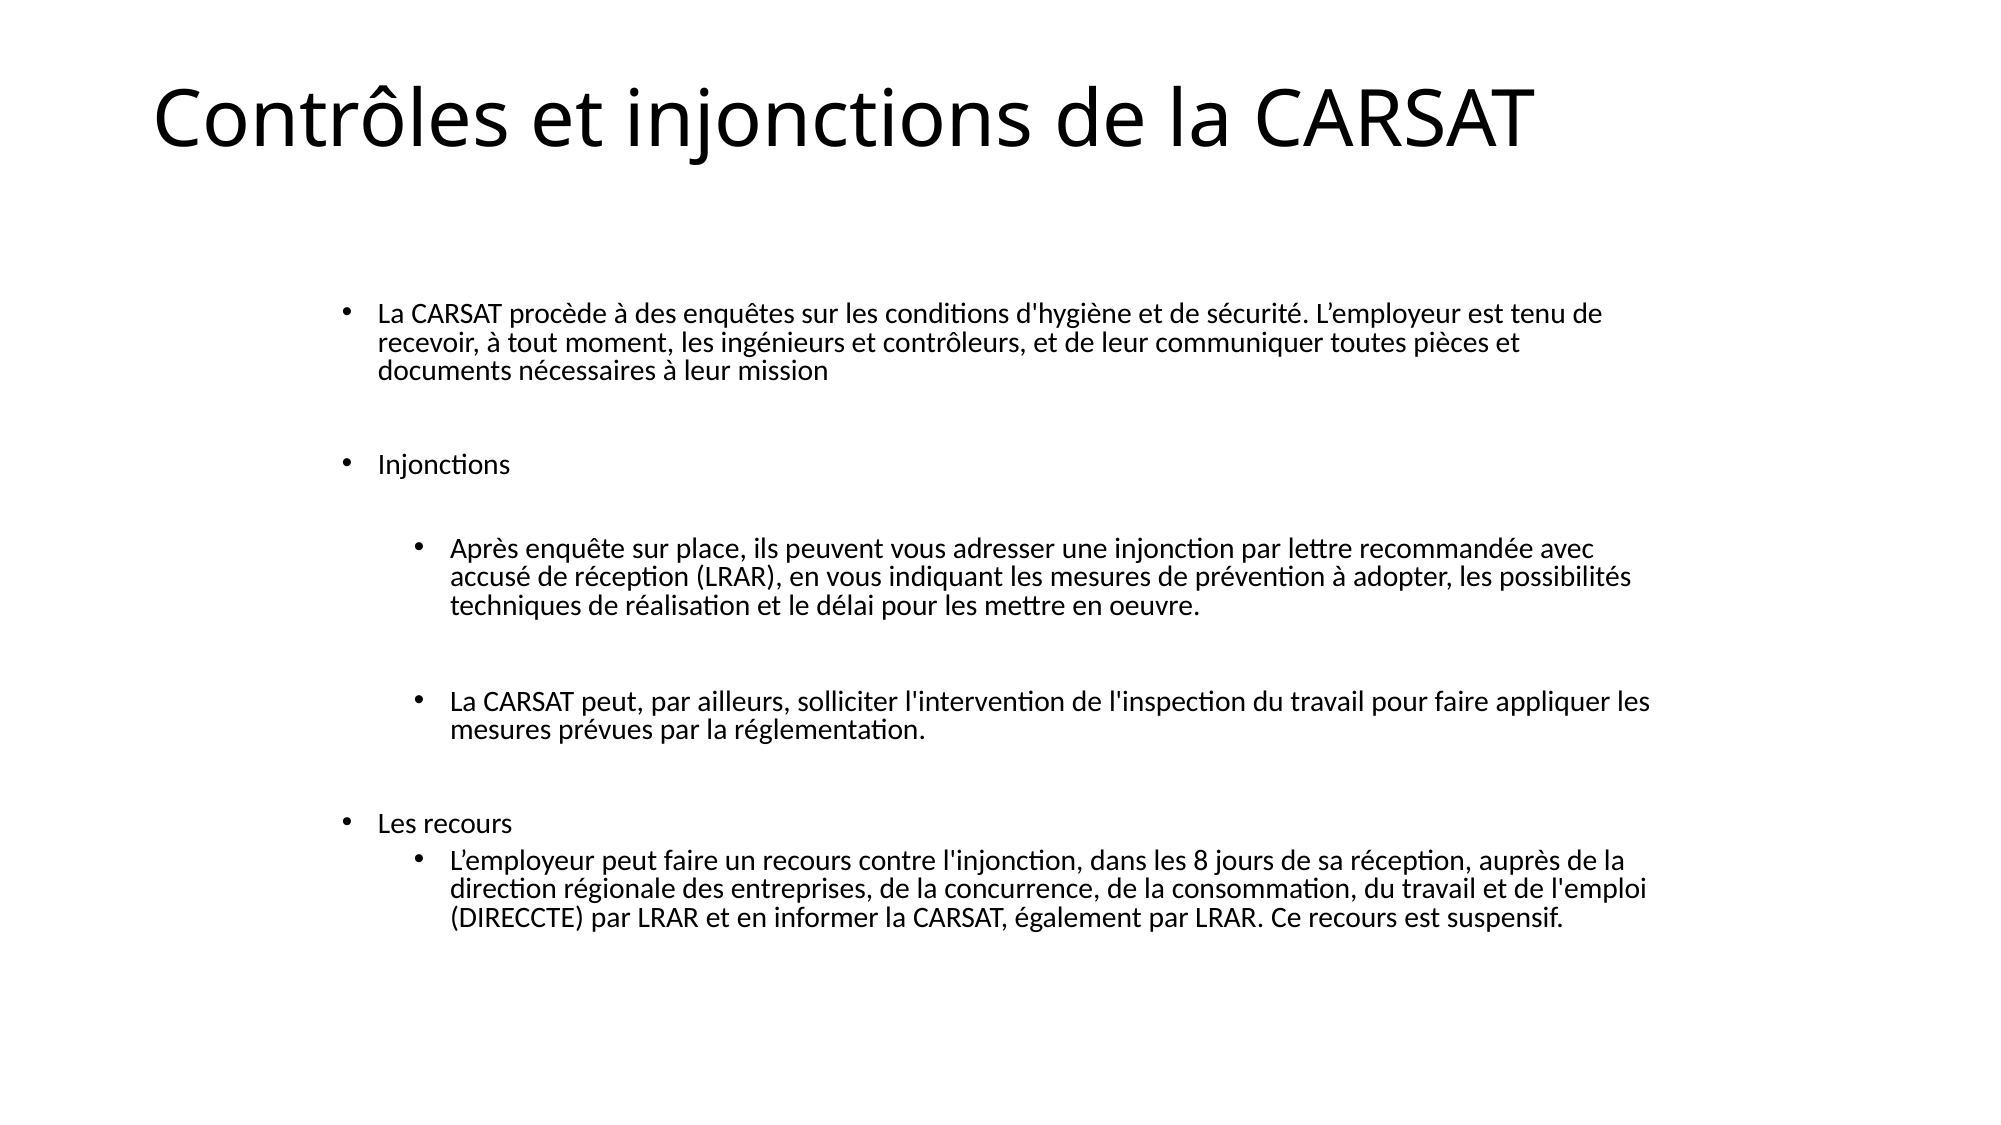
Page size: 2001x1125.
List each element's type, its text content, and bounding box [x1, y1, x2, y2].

list La CARSAT procède à des enquêtes sur les conditions d'hygiène et de sécurité. L’employeur est tenu de recevoir, à tout moment, les ingénieurs et contrôleurs, et de leur communiquer toutes pièces et documents nécessaires à leur mission Injonctions Après enquête sur place, ils peuvent vous adresser une injonction par lettre recommandée avec accusé de réception (LRAR), en vous indiquant les mesures de prévention à adopter, les possibilités techniques de réalisation et le délai pour les mettre en oeuvre. La CARSAT peut, par ailleurs, solliciter l'intervention de l'inspection du travail pour faire appliquer les mesures prévues par la réglementation. Les recours L’employeur peut faire un recours contre l'injonction, dans les 8 jours de sa réception, auprès de la direction régionale des entreprises, de la concurrence, de la consommation, du travail et de l'emploi (DIRECCTE) par LRAR et en informer la CARSAT, également par LRAR. Ce recours est suspensif. [326, 208, 1677, 952]
title Contrôles et injonctions de la CARSAT [137, 59, 1863, 278]
